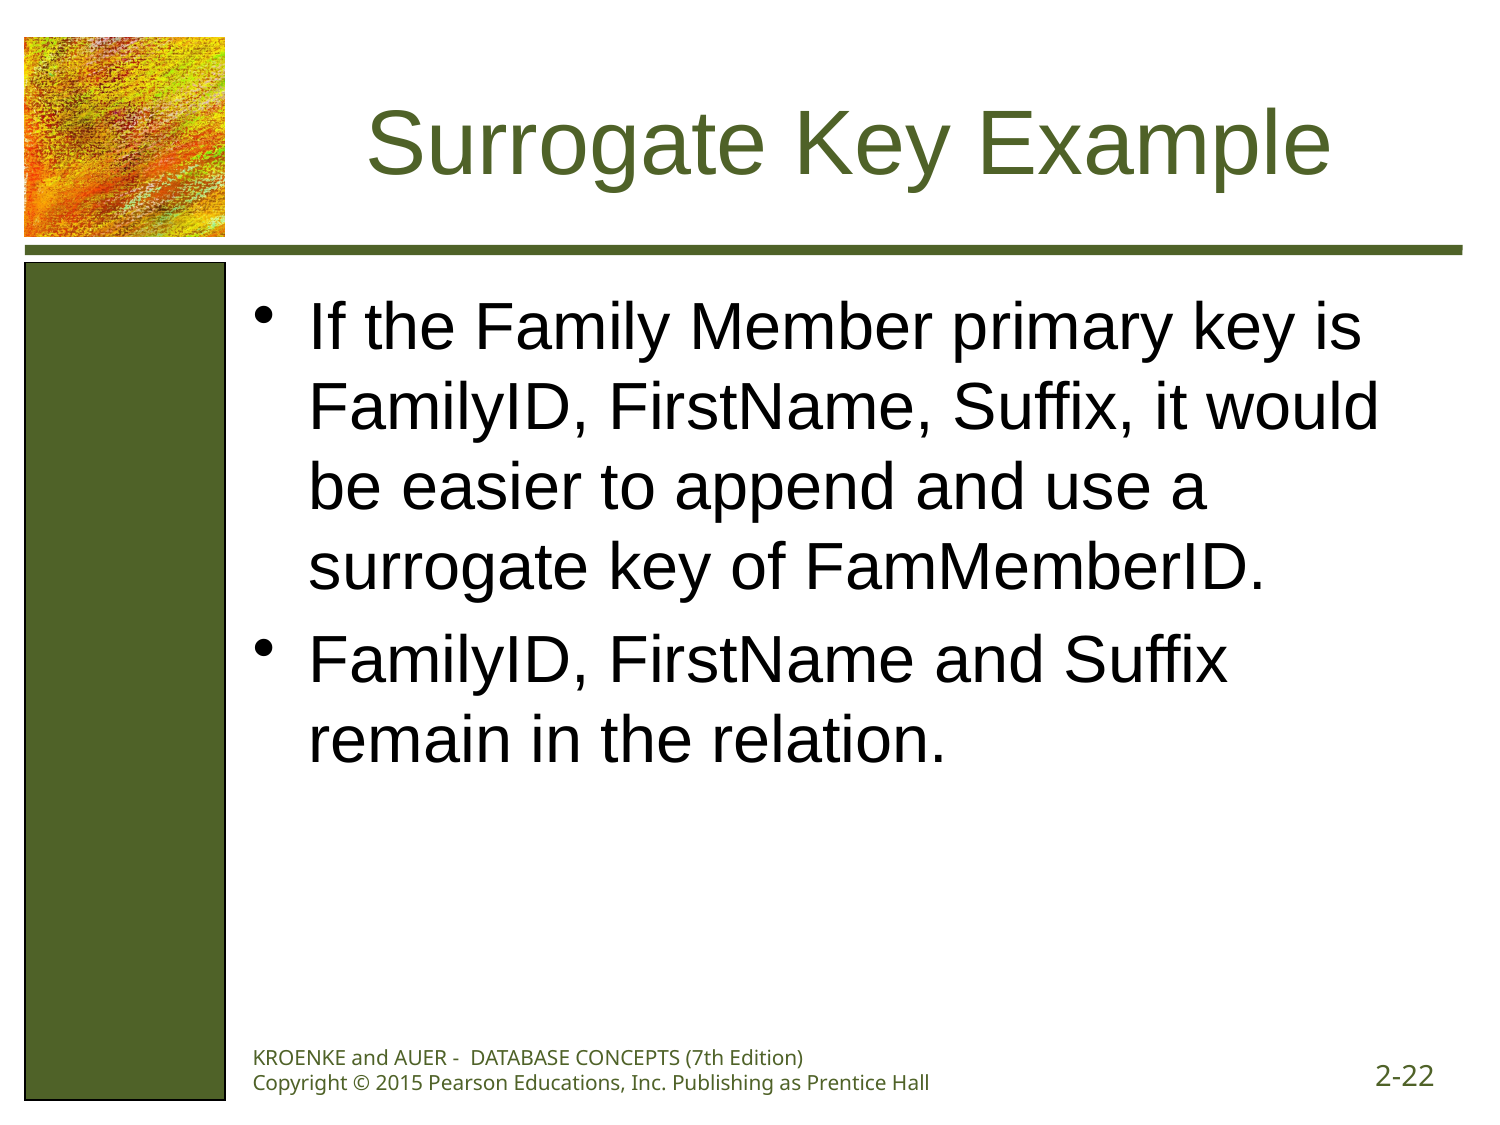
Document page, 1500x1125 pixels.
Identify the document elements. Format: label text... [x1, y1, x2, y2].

slide_number 2-22 [1287, 1049, 1451, 1103]
footer KROENKE and AUER - DATABASE CONCEPTS (7th Edition) Copyright © 2015 Pearson Educations, Inc. Publishing as Prentice Hall [237, 1037, 1088, 1104]
picture [24, 37, 225, 237]
list If the Family Member primary key is FamilyID, FirstName, Suffix, it would be easier to append and use a surrogate key of FamMemberID. FamilyID, FirstName and Suffix remain in the relation. [237, 274, 1463, 1001]
title Surrogate Key Example [237, 37, 1463, 238]
